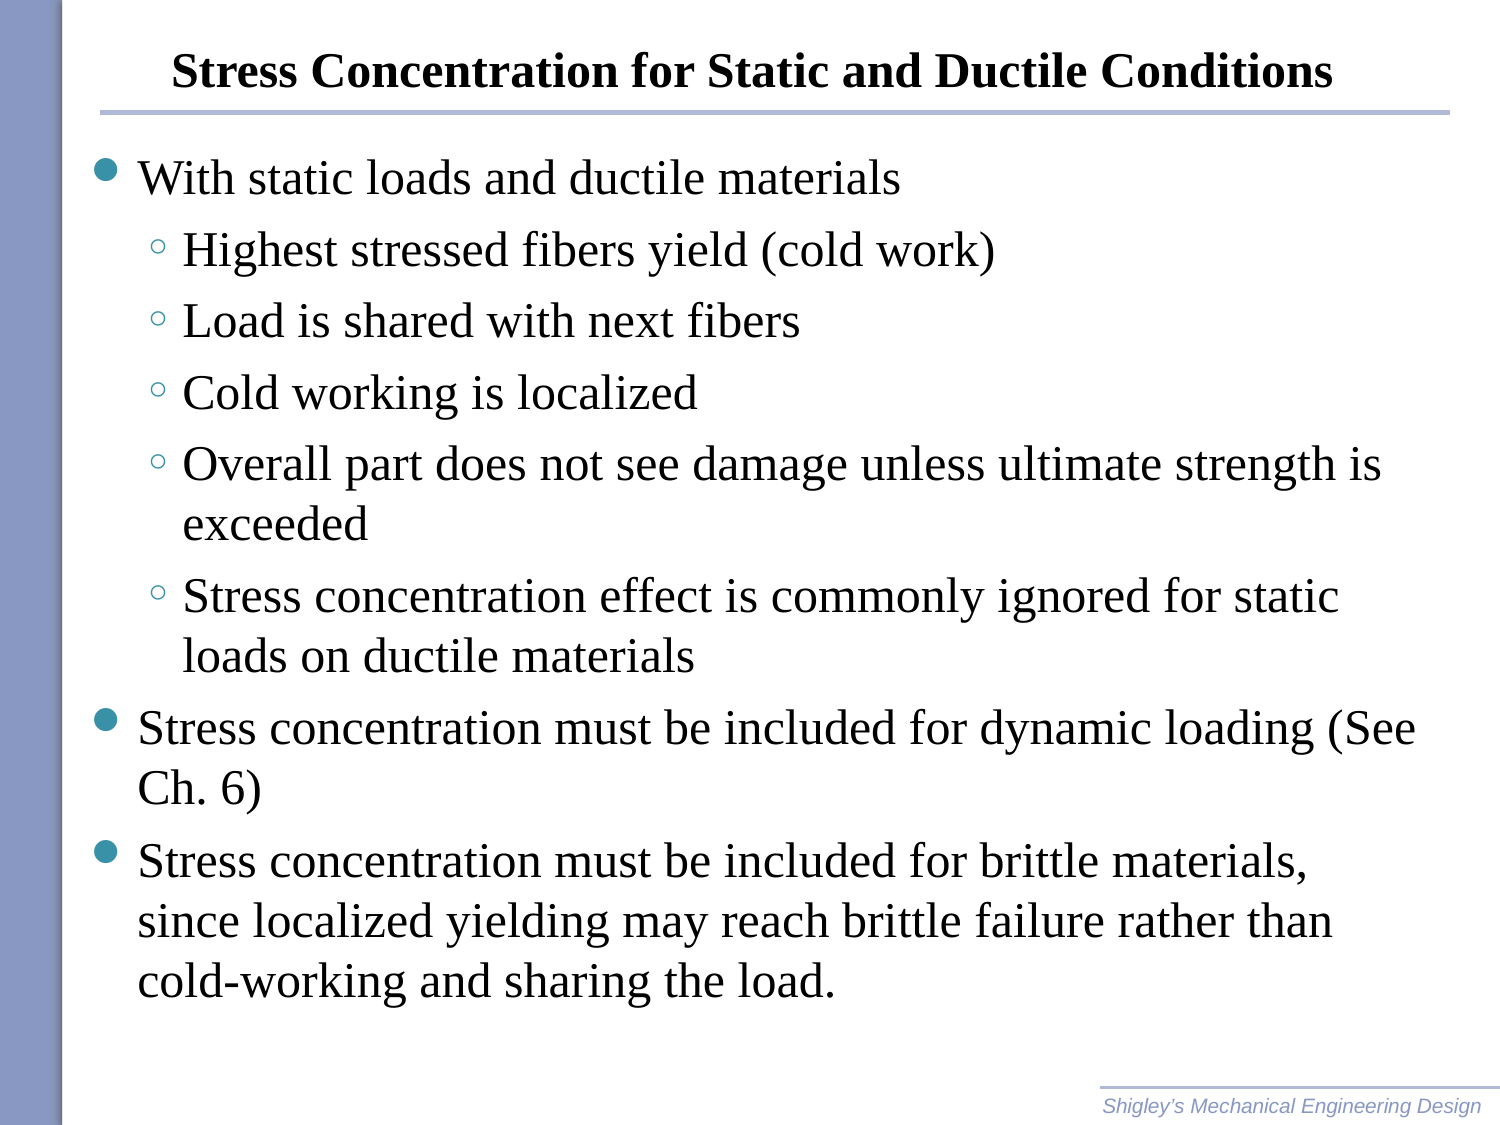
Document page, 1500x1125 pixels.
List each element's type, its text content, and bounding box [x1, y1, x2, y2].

list With static loads and ductile materials Highest stressed fibers yield (cold work) Load is shared with next fibers Cold working is localized Overall part does not see damage unless ultimate strength is exceeded Stress concentration effect is commonly ignored for static loads on ductile materials Stress concentration must be included for dynamic loading (See Ch. 6) Stress concentration must be included for brittle materials, since localized yielding may reach brittle failure rather than cold-working and sharing the load. [62, 137, 1438, 1063]
footer Shigley’s Mechanical Engineering Design [1087, 1074, 1500, 1125]
title Stress Concentration for Static and Ductile Conditions [137, 30, 1368, 106]
